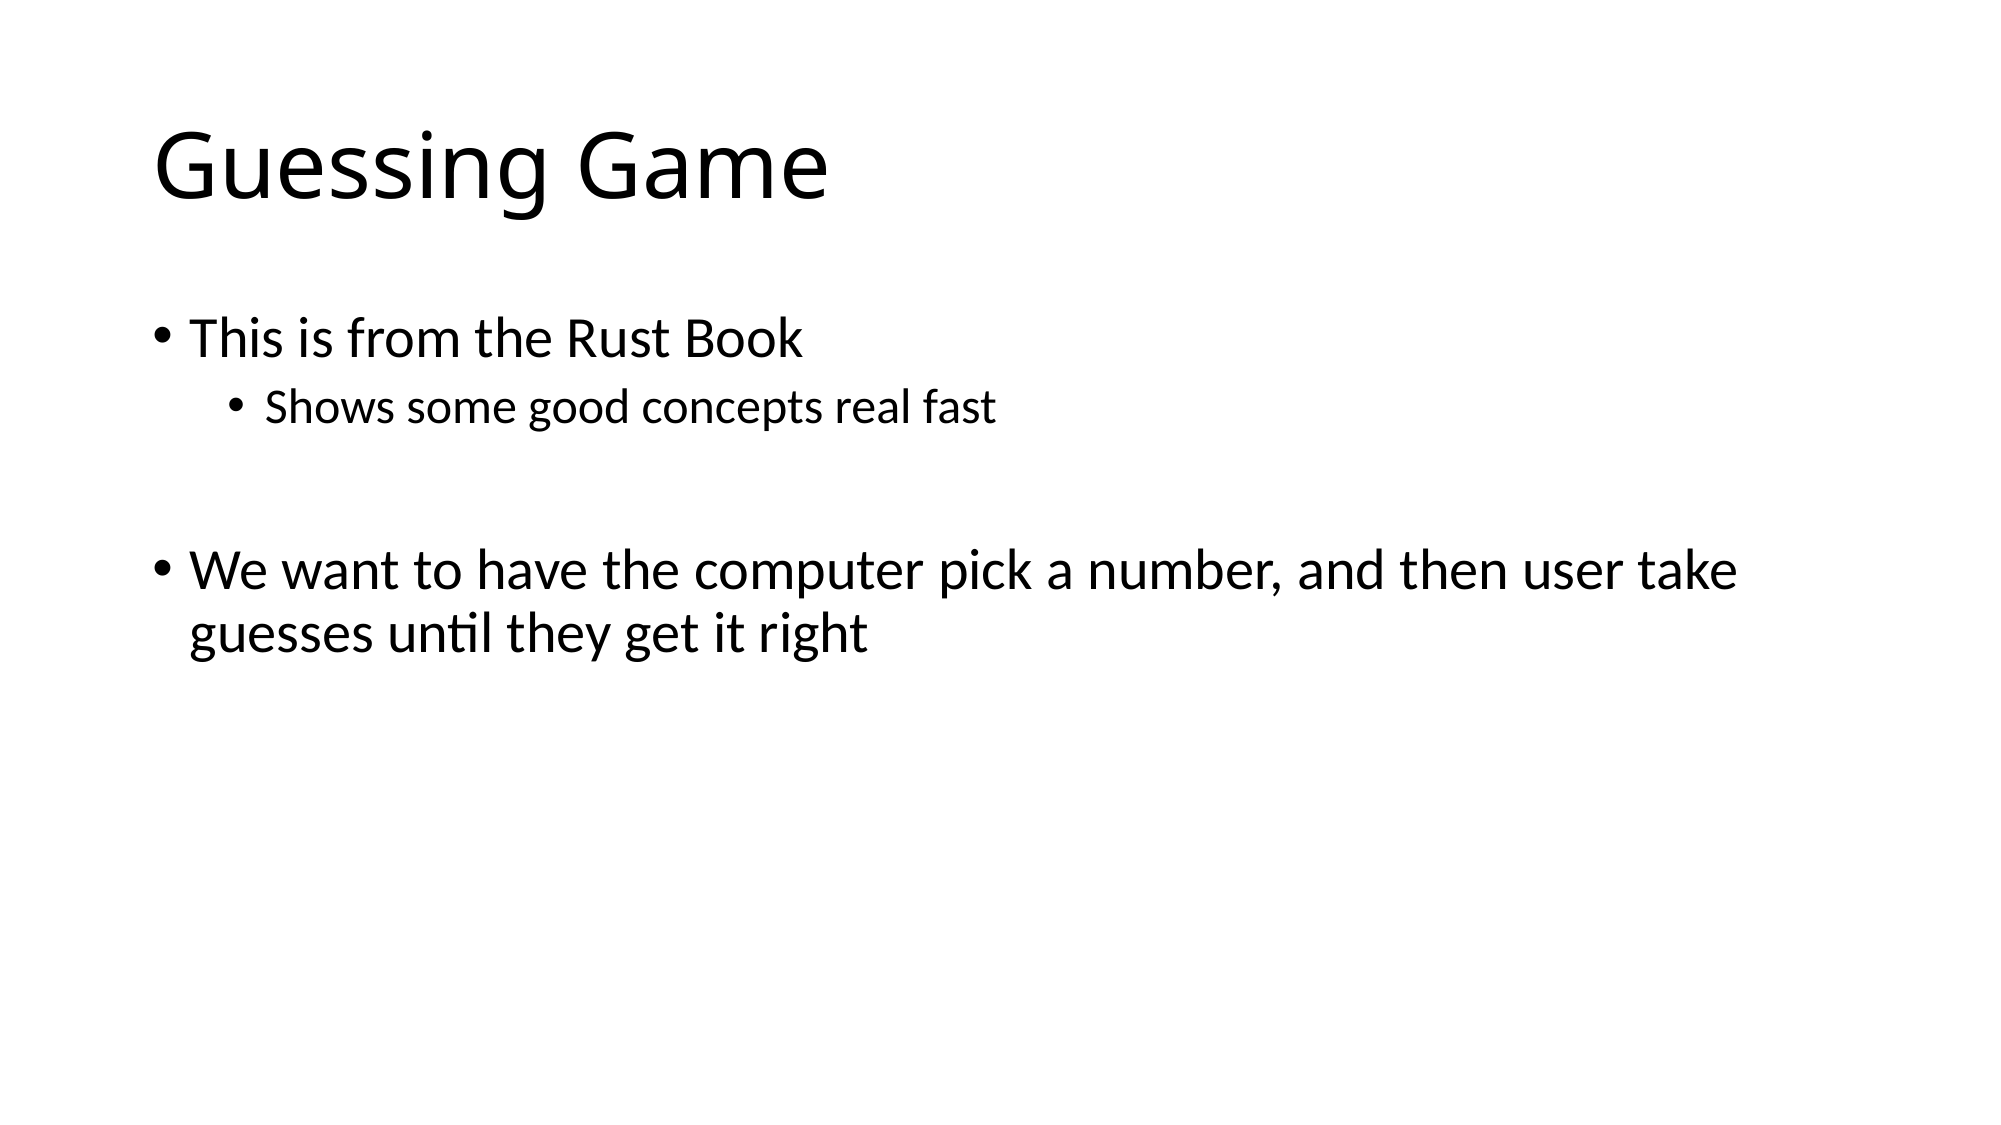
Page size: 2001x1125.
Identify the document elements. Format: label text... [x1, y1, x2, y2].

title Guessing Game [137, 59, 1863, 278]
list This is from the Rust Book Shows some good concepts real fast We want to have the computer pick a number, and then user take guesses until they get it right [137, 299, 1863, 1014]
